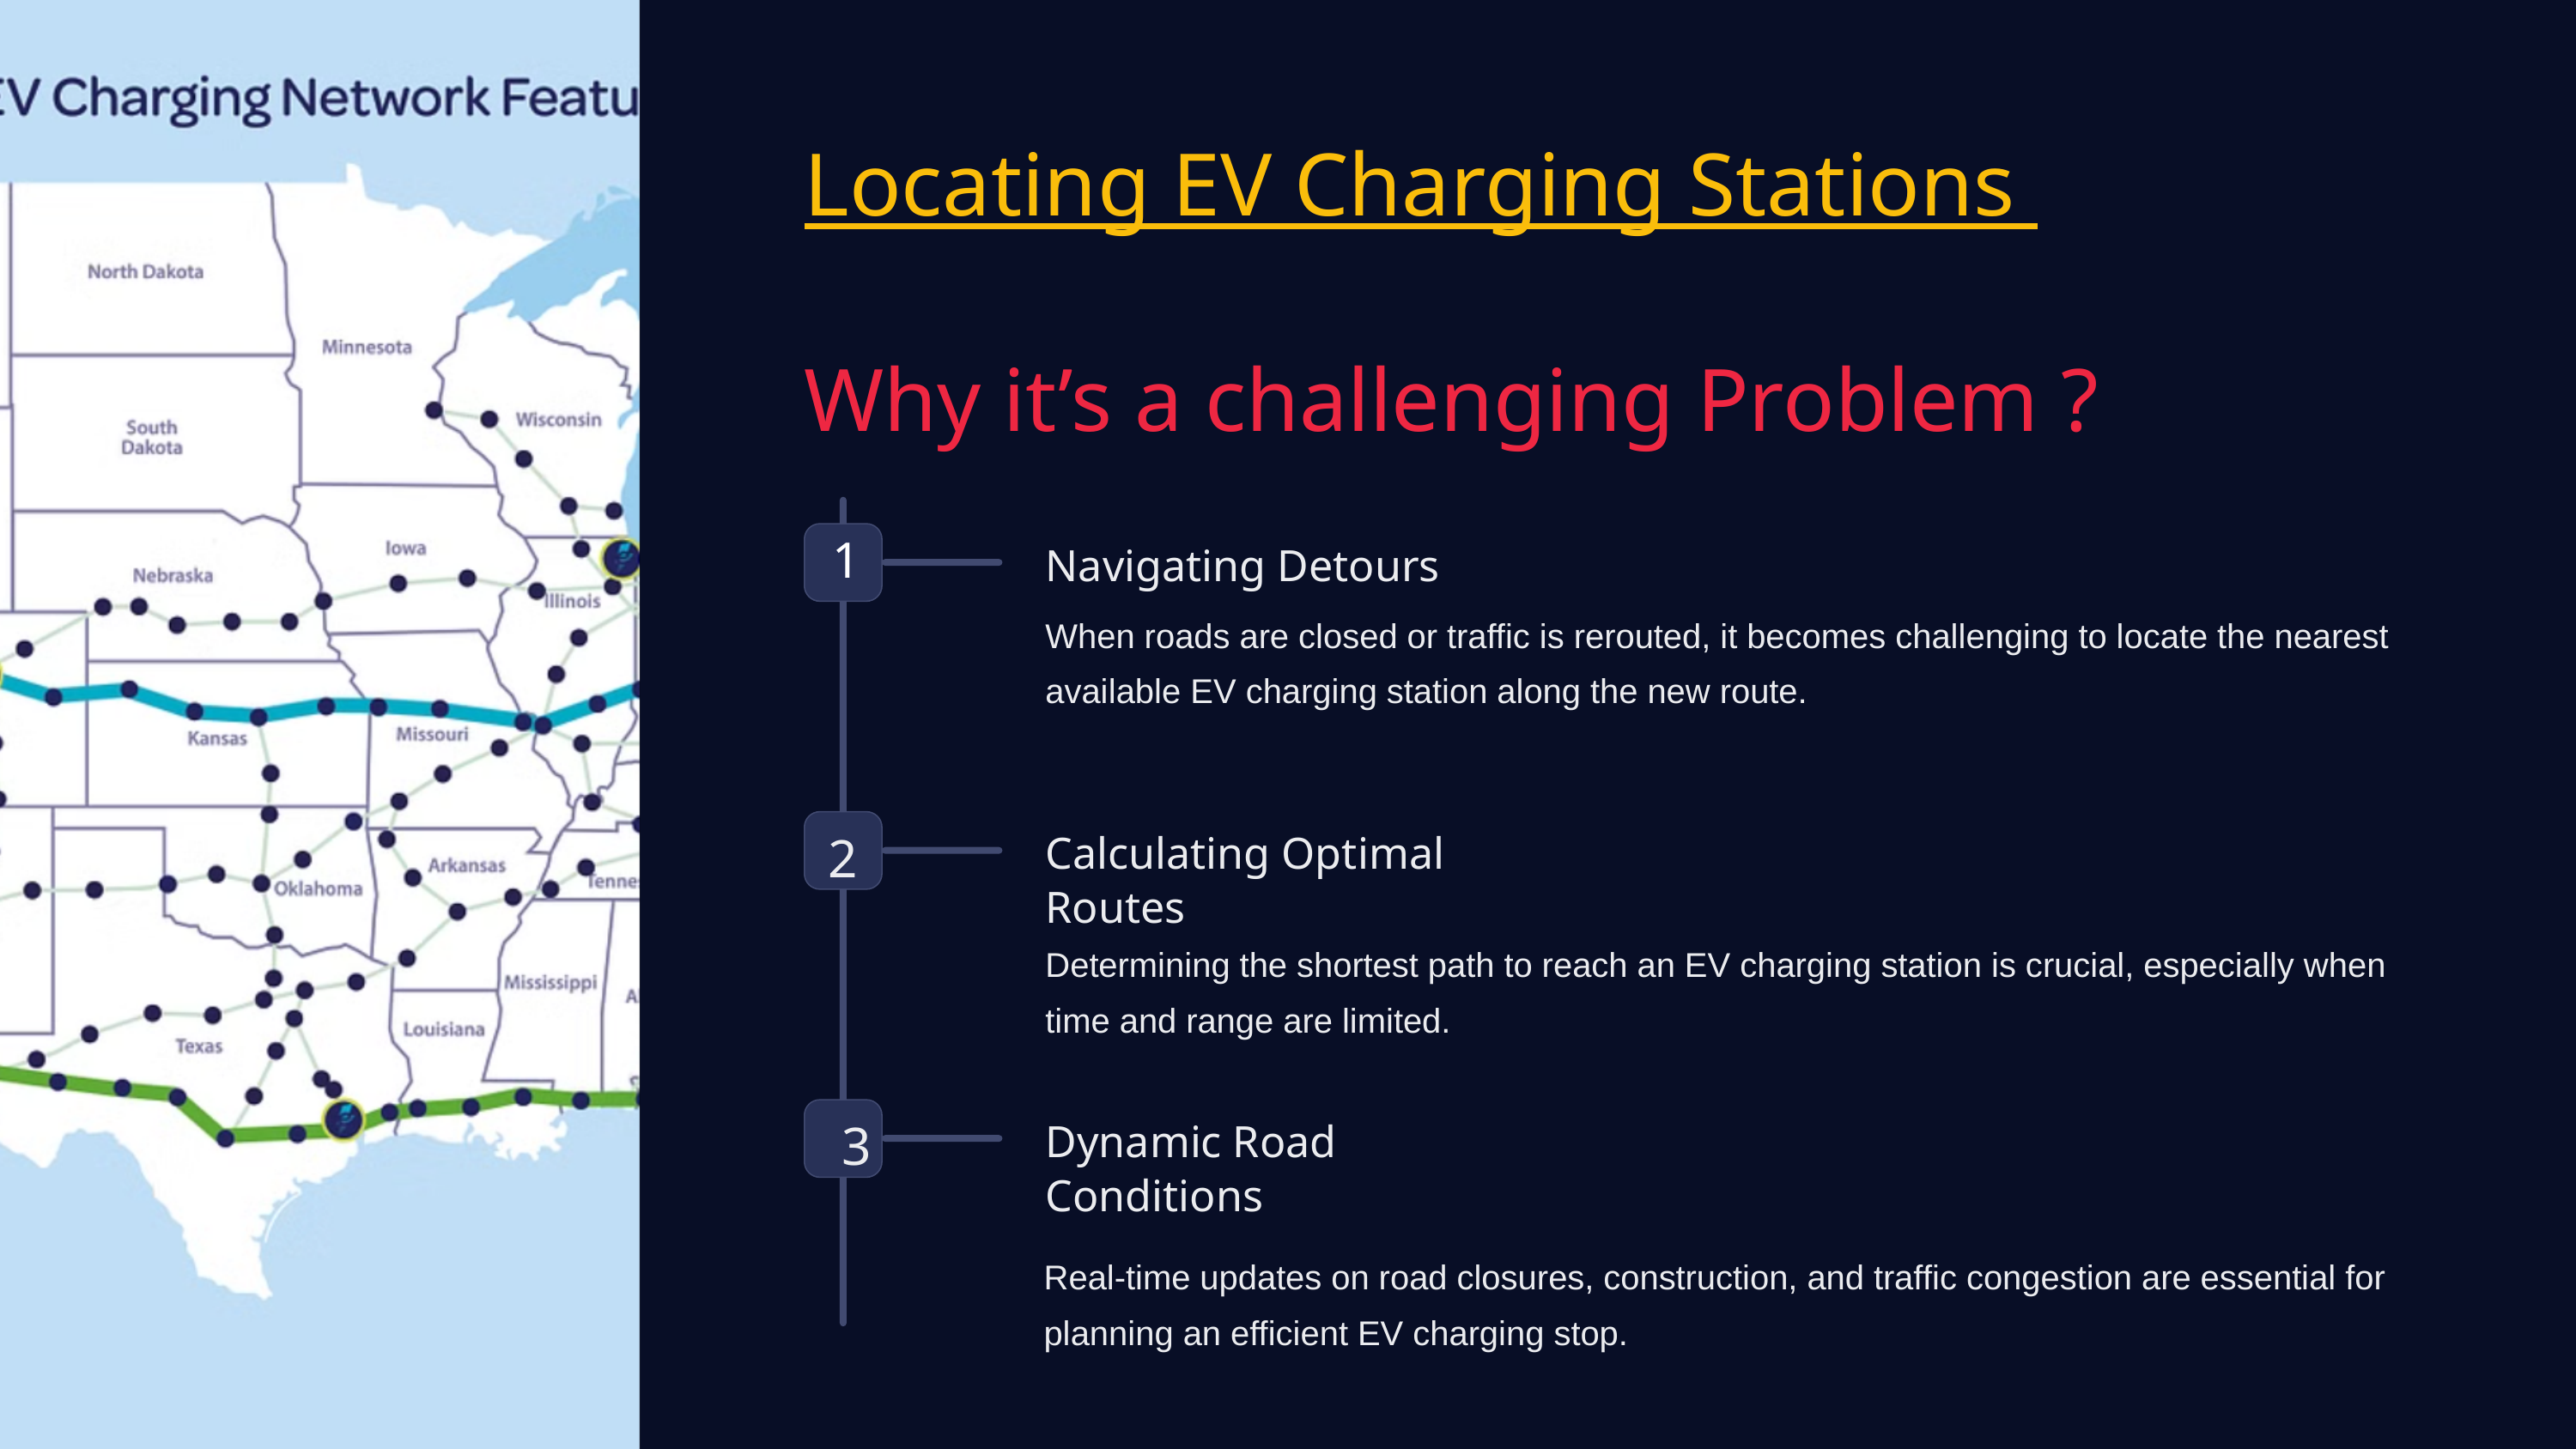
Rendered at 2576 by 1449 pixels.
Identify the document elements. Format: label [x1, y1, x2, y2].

text_box [803, 810, 884, 890]
text_box [803, 523, 884, 603]
text_box [0, 0, 2576, 1449]
text_box [803, 1099, 884, 1179]
text_box [839, 896, 848, 1097]
text_box [839, 609, 848, 809]
text_box [887, 846, 1003, 854]
text_box [839, 496, 848, 521]
text_box [839, 1185, 848, 1327]
text_box [887, 558, 1003, 567]
text_box [887, 1134, 1003, 1143]
